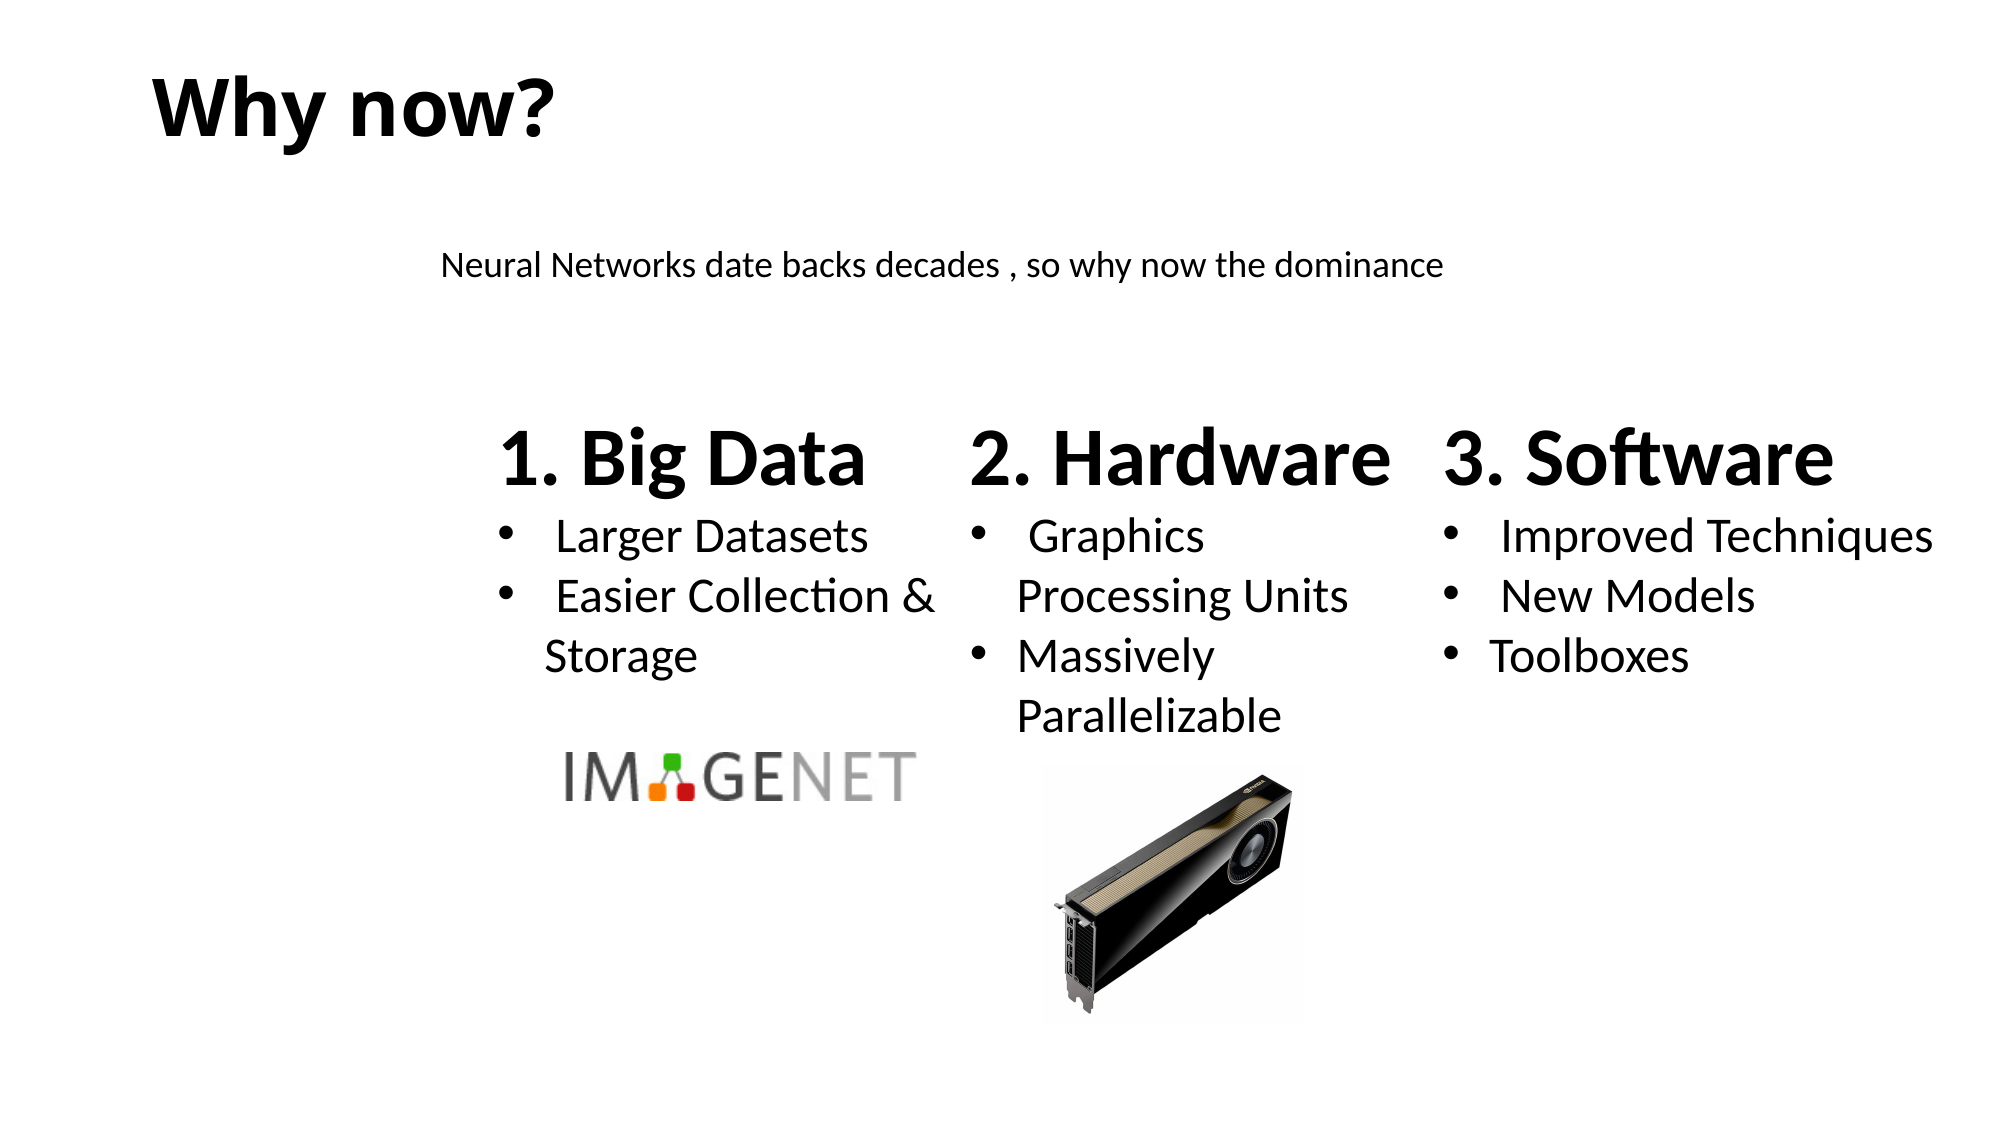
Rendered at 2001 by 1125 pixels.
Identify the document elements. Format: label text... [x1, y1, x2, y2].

text_box 3. Software Improved Techniques New Models Toolboxes [1427, 394, 1982, 735]
title Why now? [137, 59, 1863, 162]
picture [565, 752, 918, 801]
text_box 1. Big Data Larger Datasets Easier Collection & Storage [482, 394, 955, 735]
text_box 2. Hardware Graphics Processing Units Massively Parallelizable [955, 394, 1428, 795]
text_box Neural Networks date backs decades , so why now the dominance [425, 232, 1599, 293]
picture [1042, 763, 1304, 1025]
